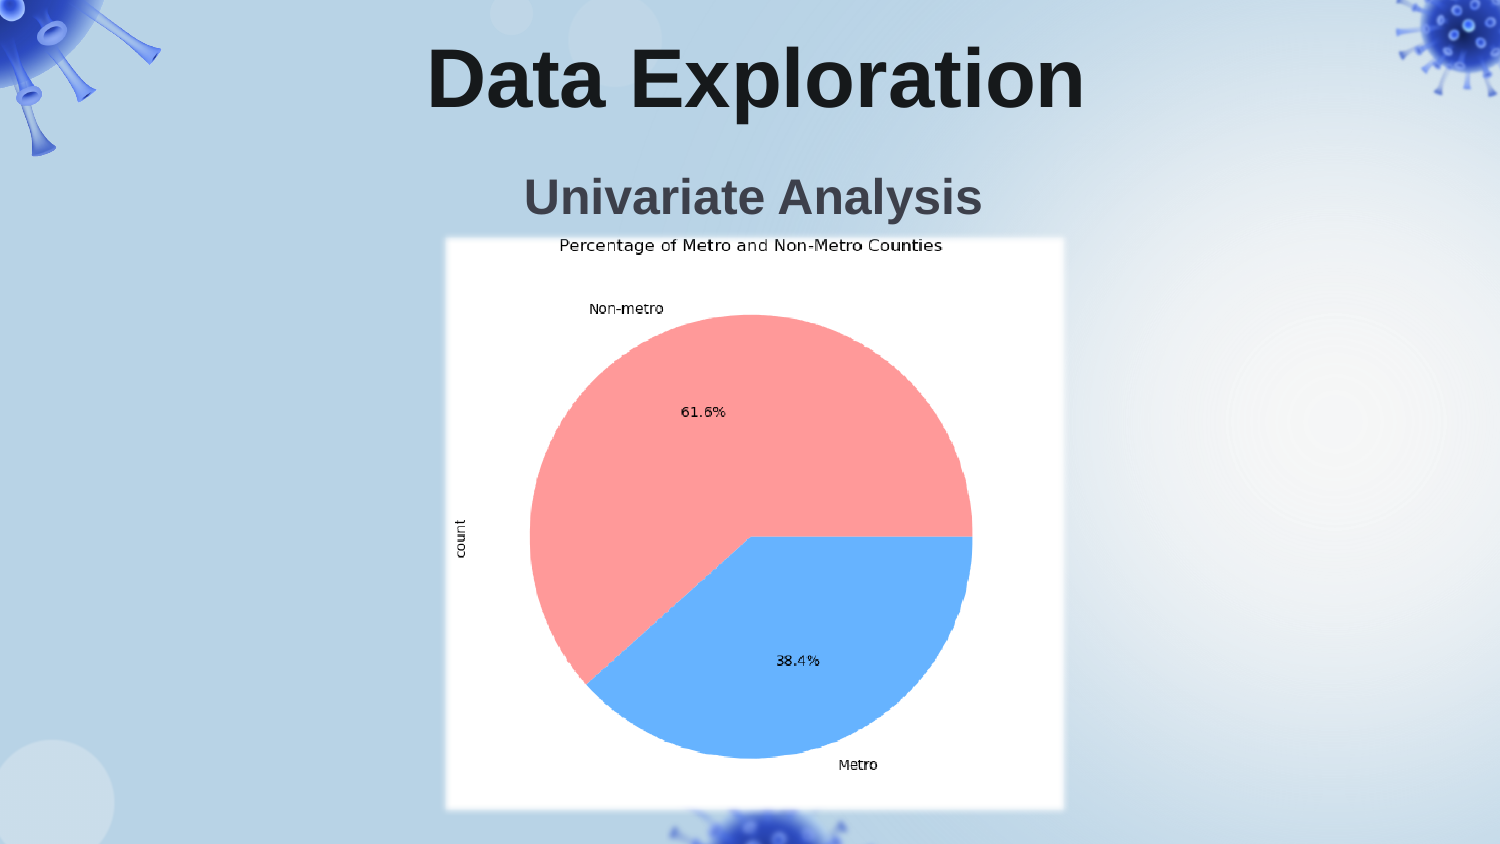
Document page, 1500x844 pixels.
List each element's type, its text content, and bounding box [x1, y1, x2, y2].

text_box Data Exploration [410, 16, 1103, 132]
picture [0, 0, 1500, 844]
subtitle Univariate Analysis [378, 140, 1107, 244]
